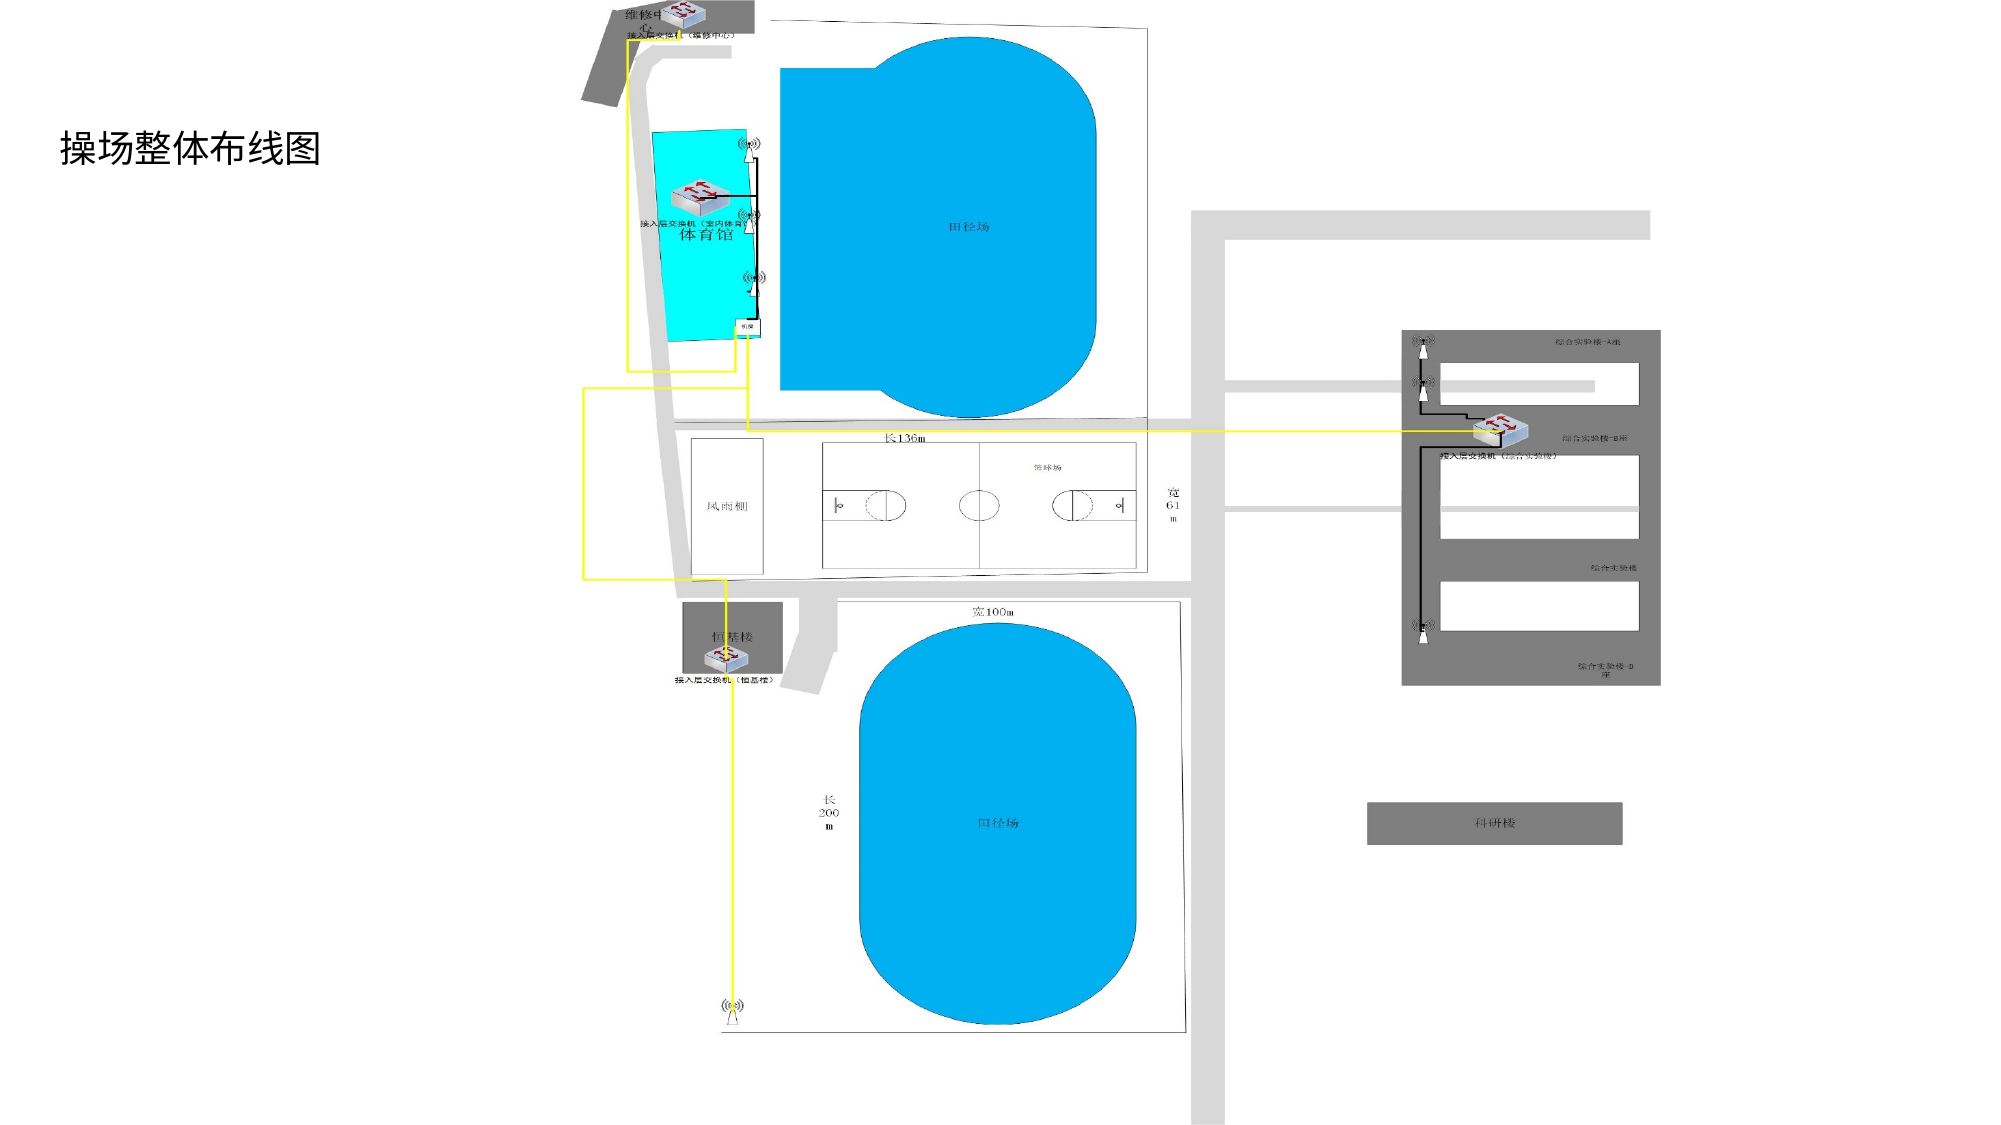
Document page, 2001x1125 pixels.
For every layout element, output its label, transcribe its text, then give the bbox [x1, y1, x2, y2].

text_box 操场整体布线图 [44, 117, 378, 178]
picture [580, 0, 1661, 1125]
